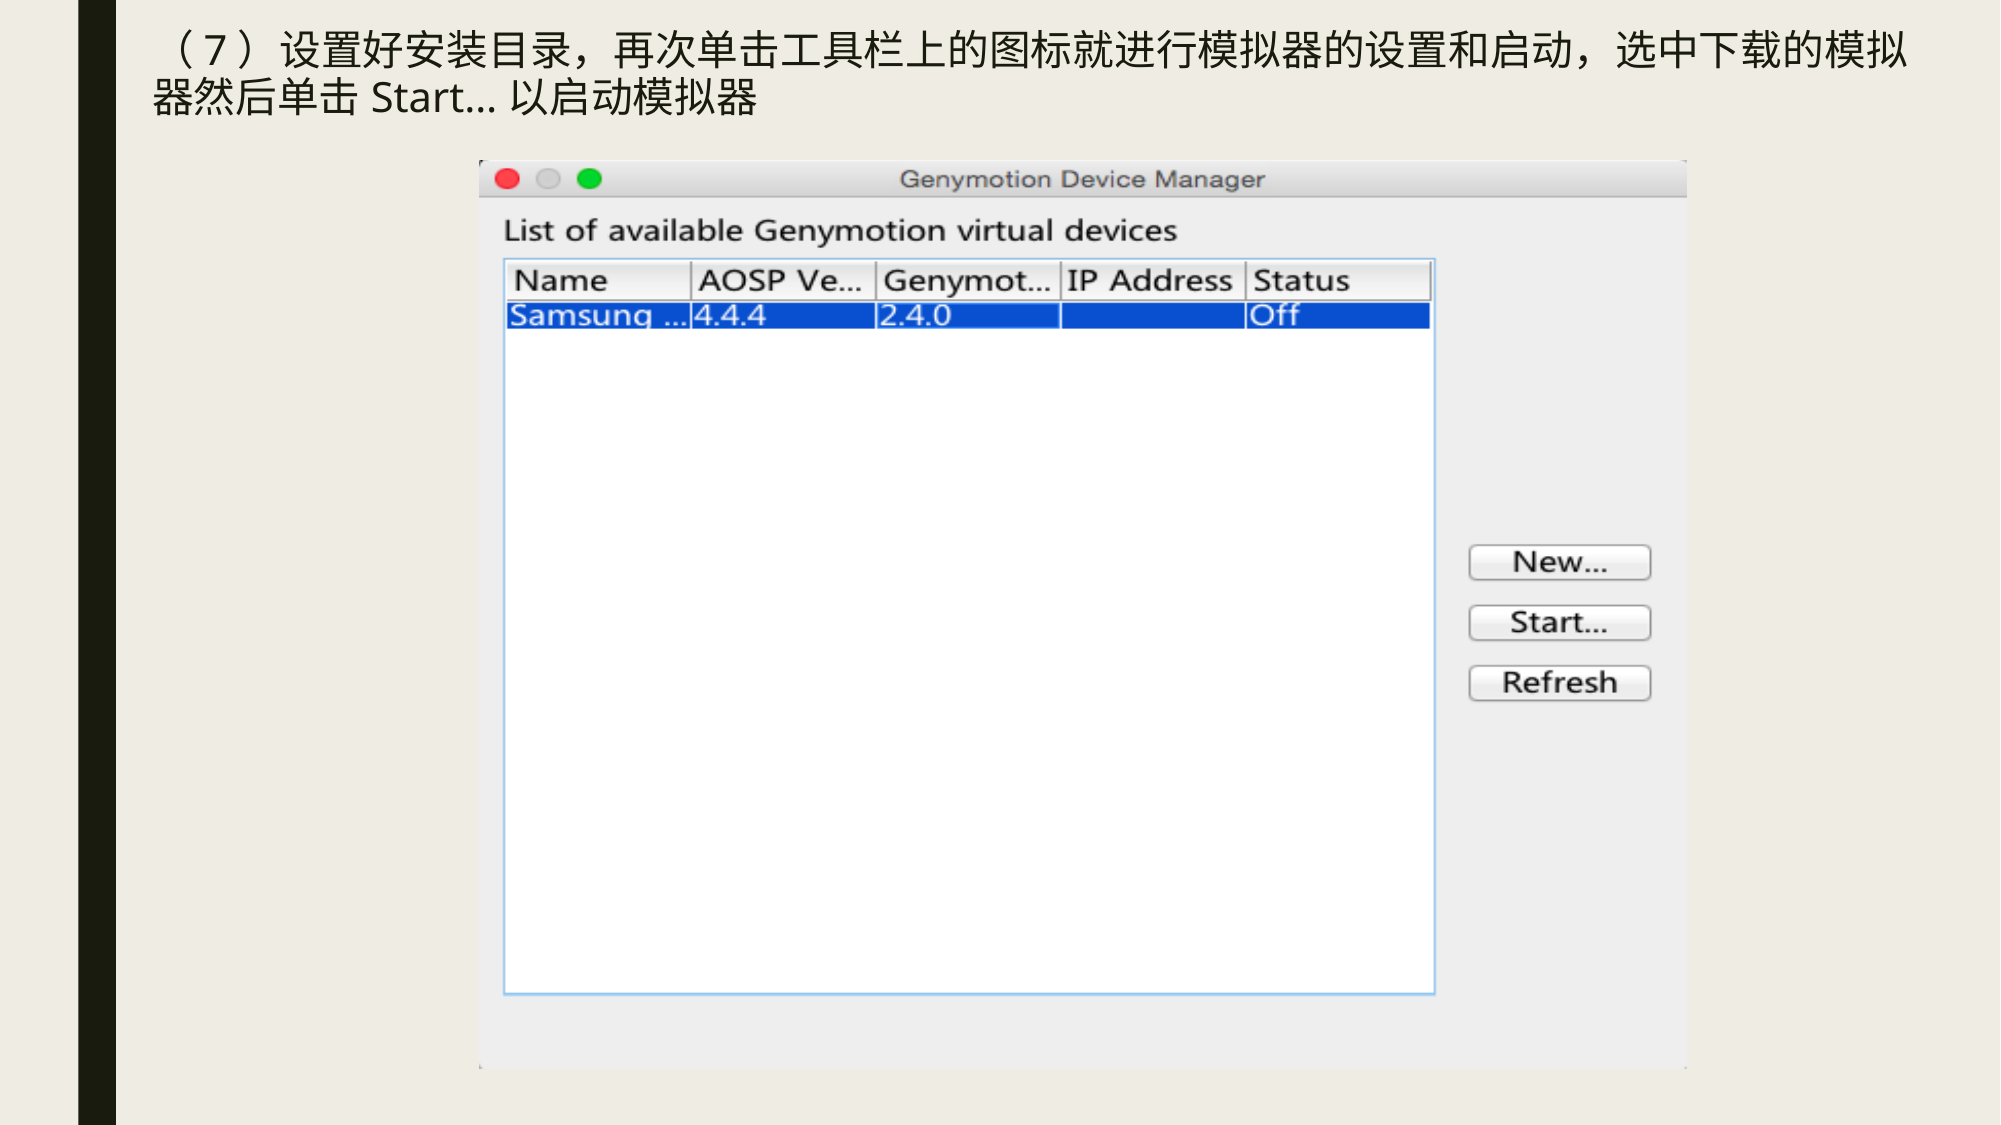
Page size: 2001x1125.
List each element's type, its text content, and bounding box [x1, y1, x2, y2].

picture [479, 160, 1687, 1069]
list （7）设置好安装目录，再次单击工具栏上的图标就进行模拟器的设置和启动，选中下载的模拟器然后单击Start…以启动模拟器 [137, 20, 1950, 1094]
